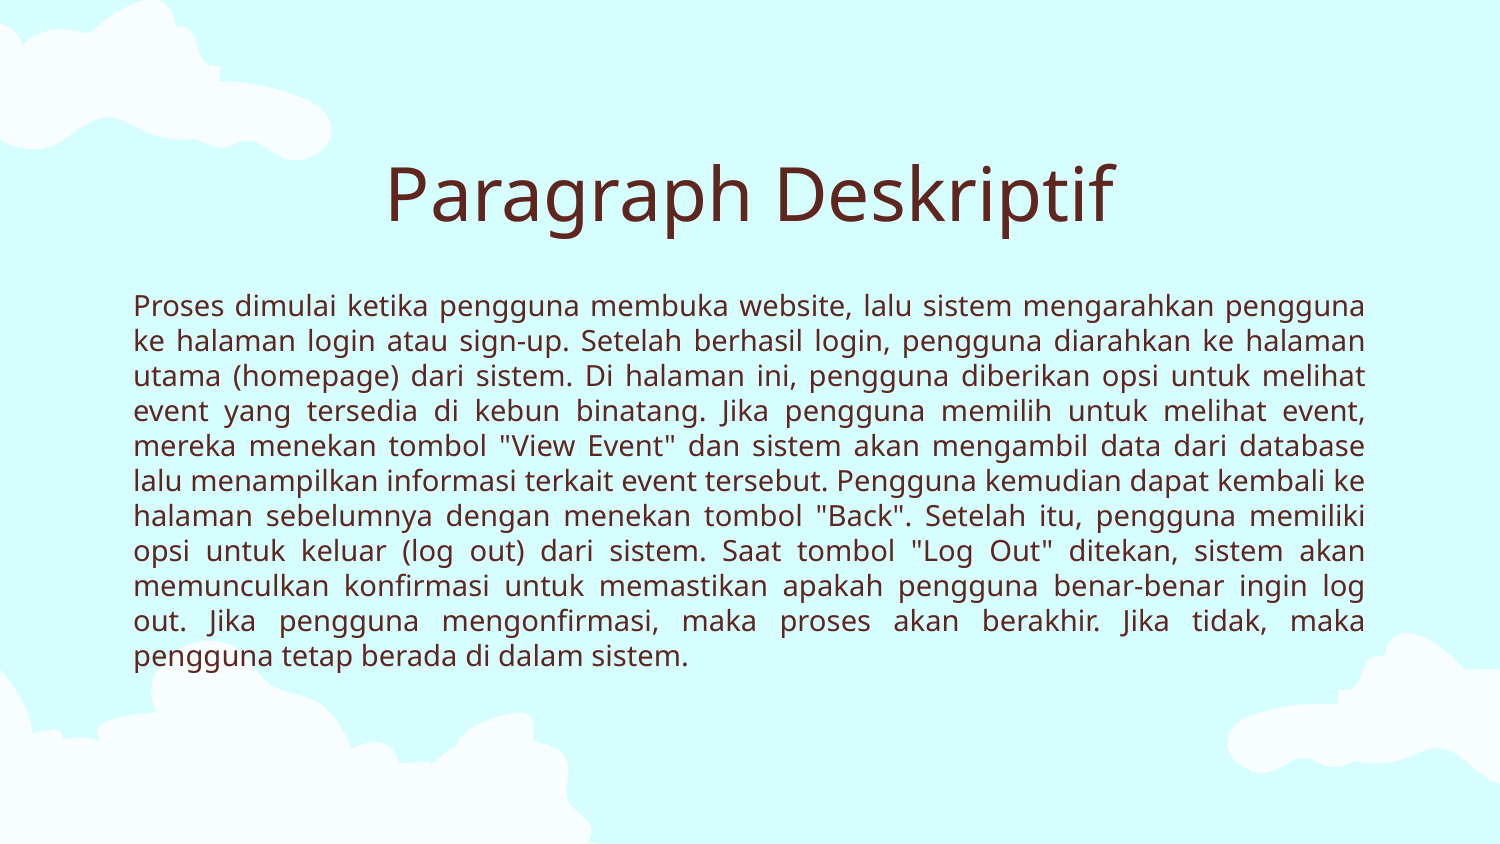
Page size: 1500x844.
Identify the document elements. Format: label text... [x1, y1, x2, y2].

title Paragraph Deskriptif [236, 144, 1264, 239]
list Proses dimulai ketika pengguna membuka website, lalu sistem mengarahkan pengguna ke halaman login atau sign-up. Setelah berhasil login, pengguna diarahkan ke halaman utama (homepage) dari sistem. Di halaman ini, pengguna diberikan opsi untuk melihat event yang tersedia di kebun binatang. Jika pengguna memilih untuk melihat event, mereka menekan tombol "View Event" dan sistem akan mengambil data dari database lalu menampilkan informasi terkait event tersebut. Pengguna kemudian dapat kembali ke halaman sebelumnya dengan menekan tombol "Back". Setelah itu, pengguna memiliki opsi untuk keluar (log out) dari sistem. Saat tombol "Log Out" ditekan, sistem akan memunculkan konfirmasi untuk memastikan apakah pengguna benar-benar ingin log out. Jika pengguna mengonfirmasi, maka proses akan berakhir. Jika tidak, maka pengguna tetap berada di dalam sistem. [118, 272, 1382, 738]
